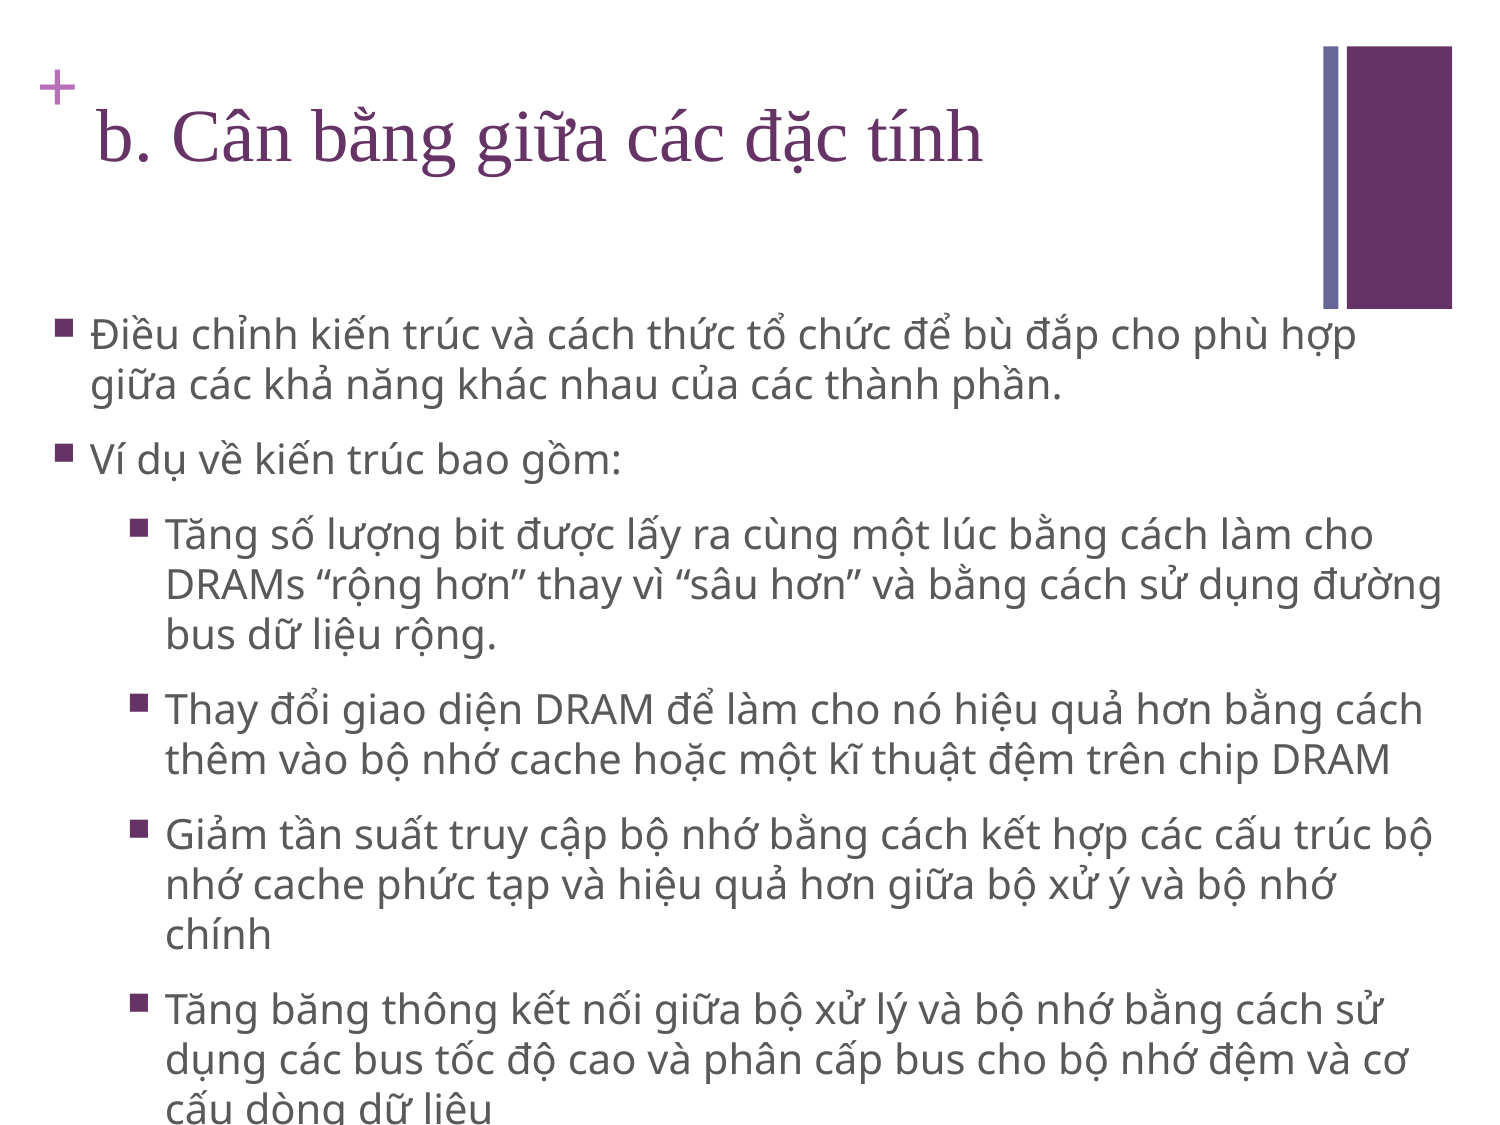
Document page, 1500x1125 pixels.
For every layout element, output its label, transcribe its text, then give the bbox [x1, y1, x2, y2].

text_box Điều chỉnh kiến trúc và cách thức tổ chức để bù đắp cho phù hợp giữa các khả năng khác nhau của các thành phần. Ví dụ về kiến trúc bao gồm: Tăng số lượng bit được lấy ra cùng một lúc bằng cách làm cho DRAMs “rộng hơn” thay vì “sâu hơn” và bằng cách sử dụng đường bus dữ liệu rộng. Thay đổi giao diện DRAM để làm cho nó hiệu quả hơn bằng cách thêm vào bộ nhớ cache hoặc một kĩ thuật đệm trên chip DRAM Giảm tần suất truy cập bộ nhớ bằng cách kết hợp các cấu trúc bộ nhớ cache phức tạp và hiệu quả hơn giữa bộ xử ý và bộ nhớ chính Tăng băng thông kết nối giữa bộ xử lý và bộ nhớ bằng cách sử dụng các bus tốc độ cao và phân cấp bus cho bộ nhớ đệm và cơ cấu dòng dữ liệu [0, 299, 1459, 1125]
title b. Cân bằng giữa các đặc tính [81, 79, 1105, 299]
